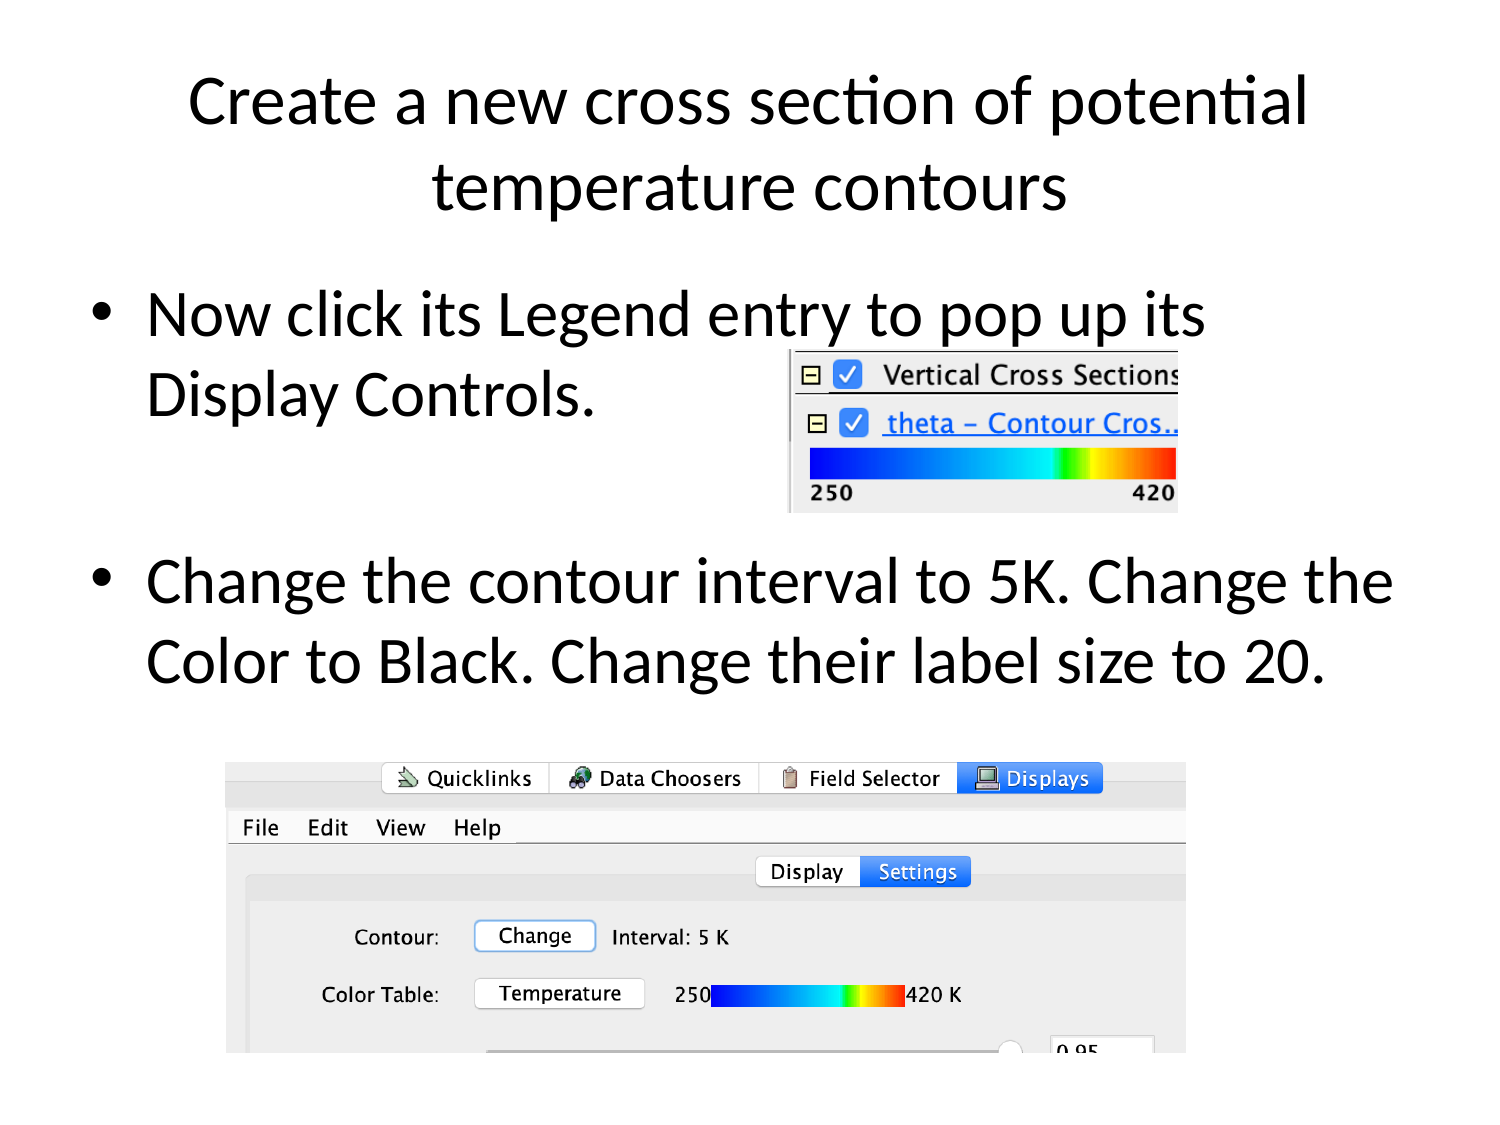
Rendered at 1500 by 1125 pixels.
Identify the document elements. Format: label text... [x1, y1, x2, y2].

title Create a new cross section of potential temperature contours [75, 45, 1425, 233]
list Now click its Legend entry to pop up its Display Controls. Change the contour interval to 5K. Change the Color to Black. Change their label size to 20. [75, 262, 1425, 1005]
picture [224, 762, 1186, 1053]
picture [787, 349, 1178, 513]
